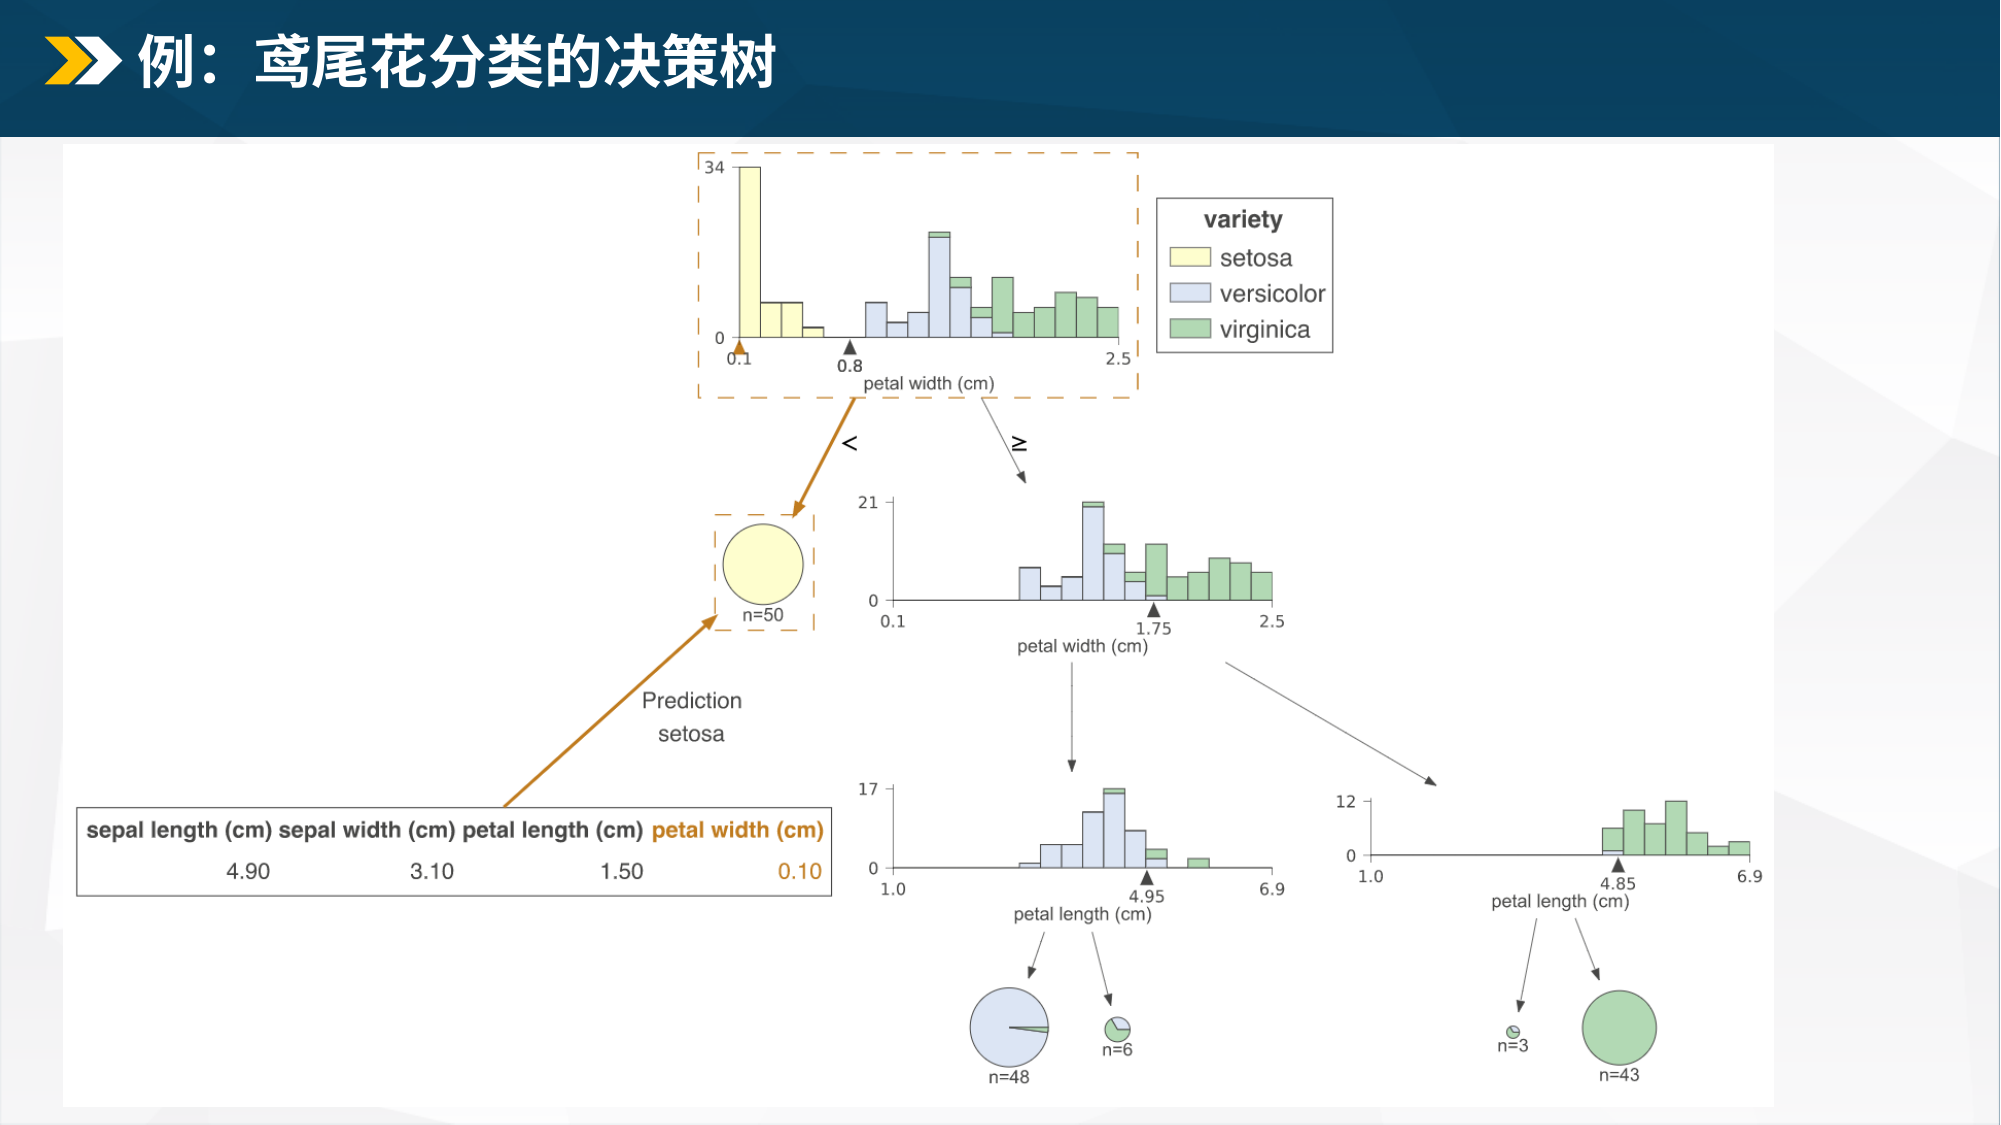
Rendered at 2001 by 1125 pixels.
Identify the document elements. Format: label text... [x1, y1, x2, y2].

title 例：鸢尾花分类的决策树 [122, 25, 1723, 137]
picture [0, 0, 2000, 1125]
